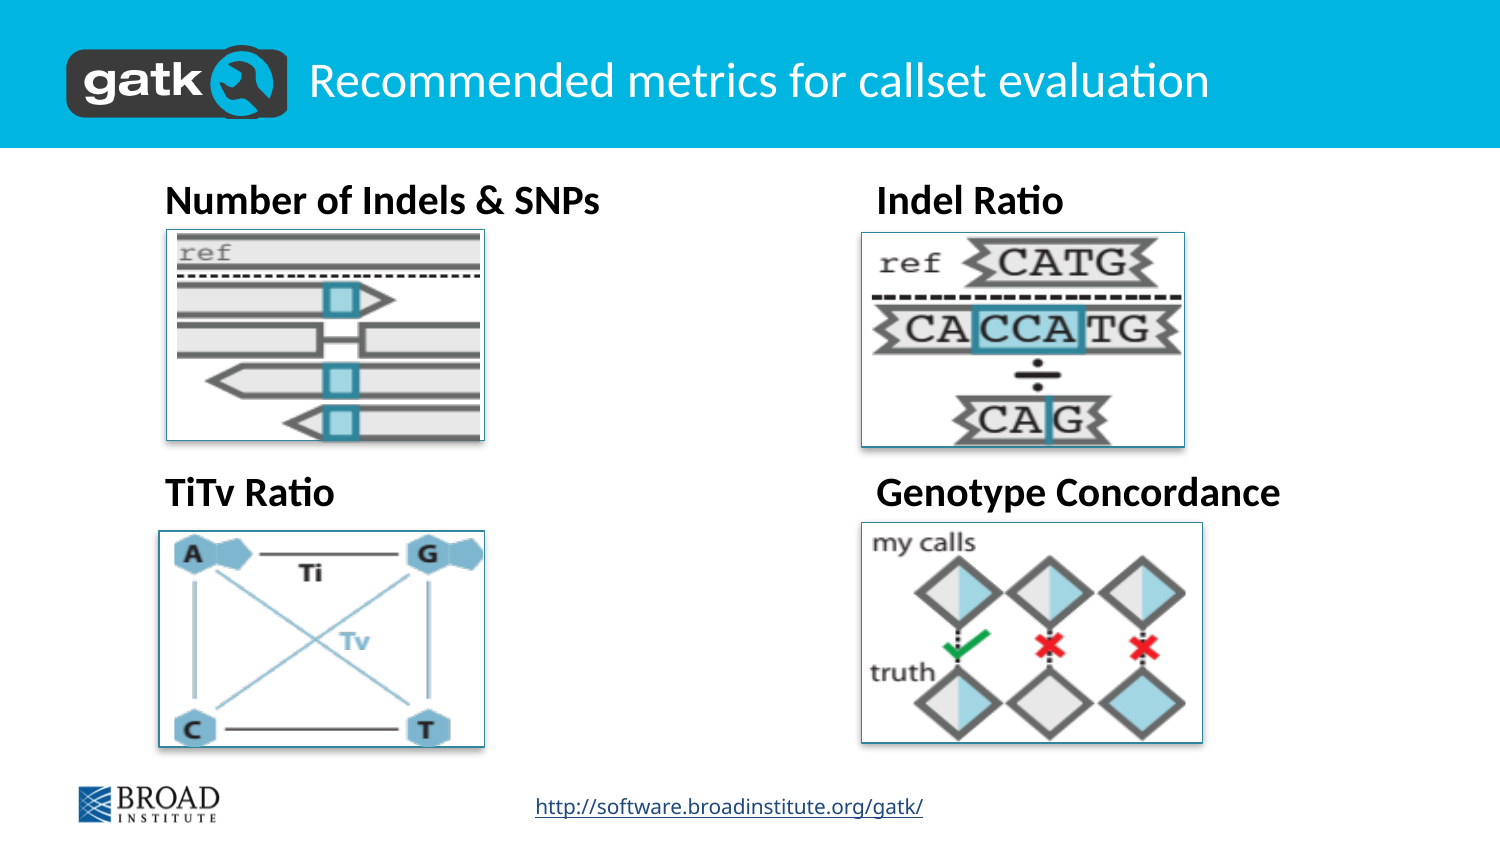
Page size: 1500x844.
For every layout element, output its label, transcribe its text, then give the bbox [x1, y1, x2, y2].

text_box Number of Indels & SNPs TiTv Ratio [149, 165, 773, 723]
picture [176, 232, 481, 444]
picture [871, 232, 1182, 448]
text_box [158, 723, 168, 748]
text_box [1191, 723, 1203, 744]
picture [174, 534, 483, 748]
title Recommended metrics for callset evaluation [293, 22, 1500, 134]
picture [867, 528, 1186, 750]
text_box Indel Ratio Genotype Concordance [861, 165, 1405, 723]
